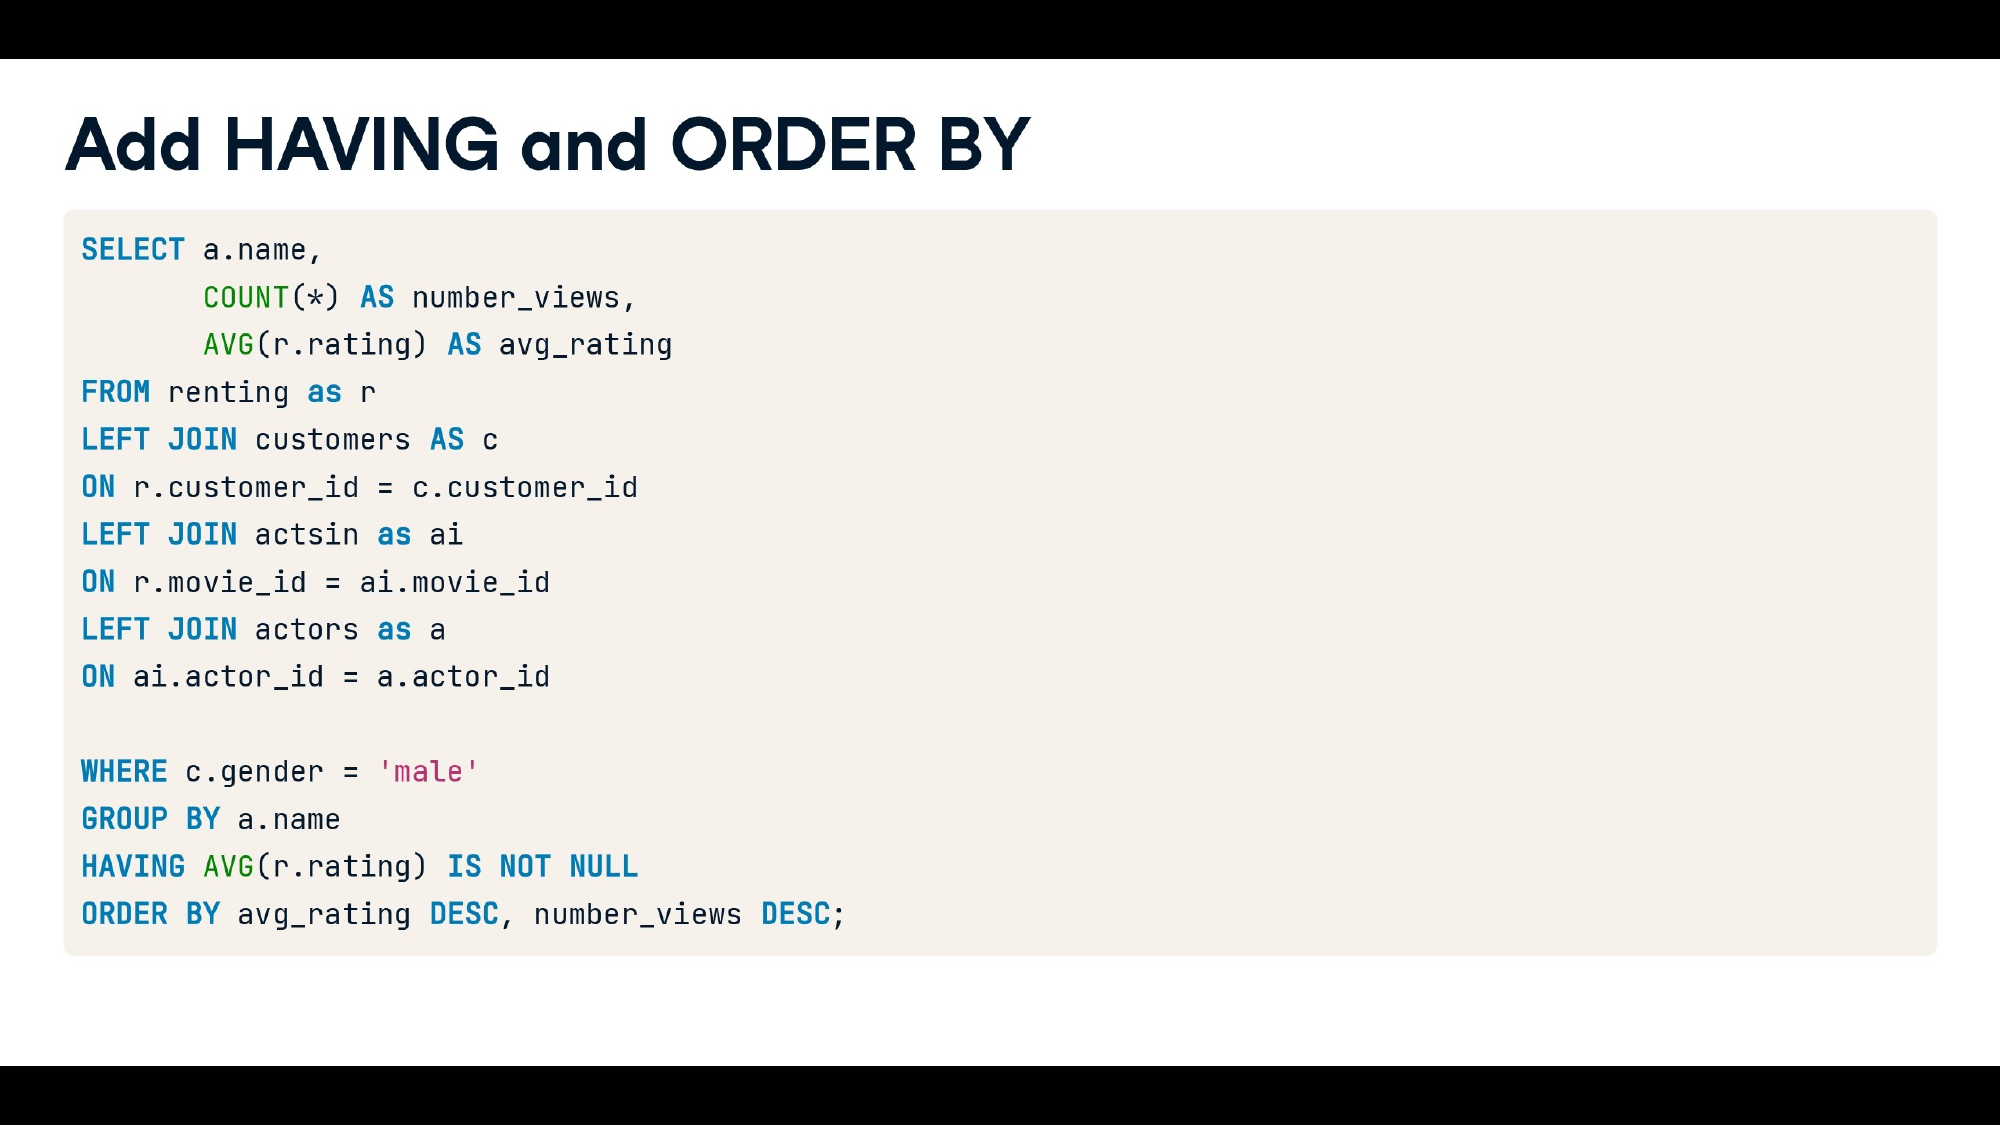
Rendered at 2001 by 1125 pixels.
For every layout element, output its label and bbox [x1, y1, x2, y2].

picture [0, 59, 2000, 1066]
